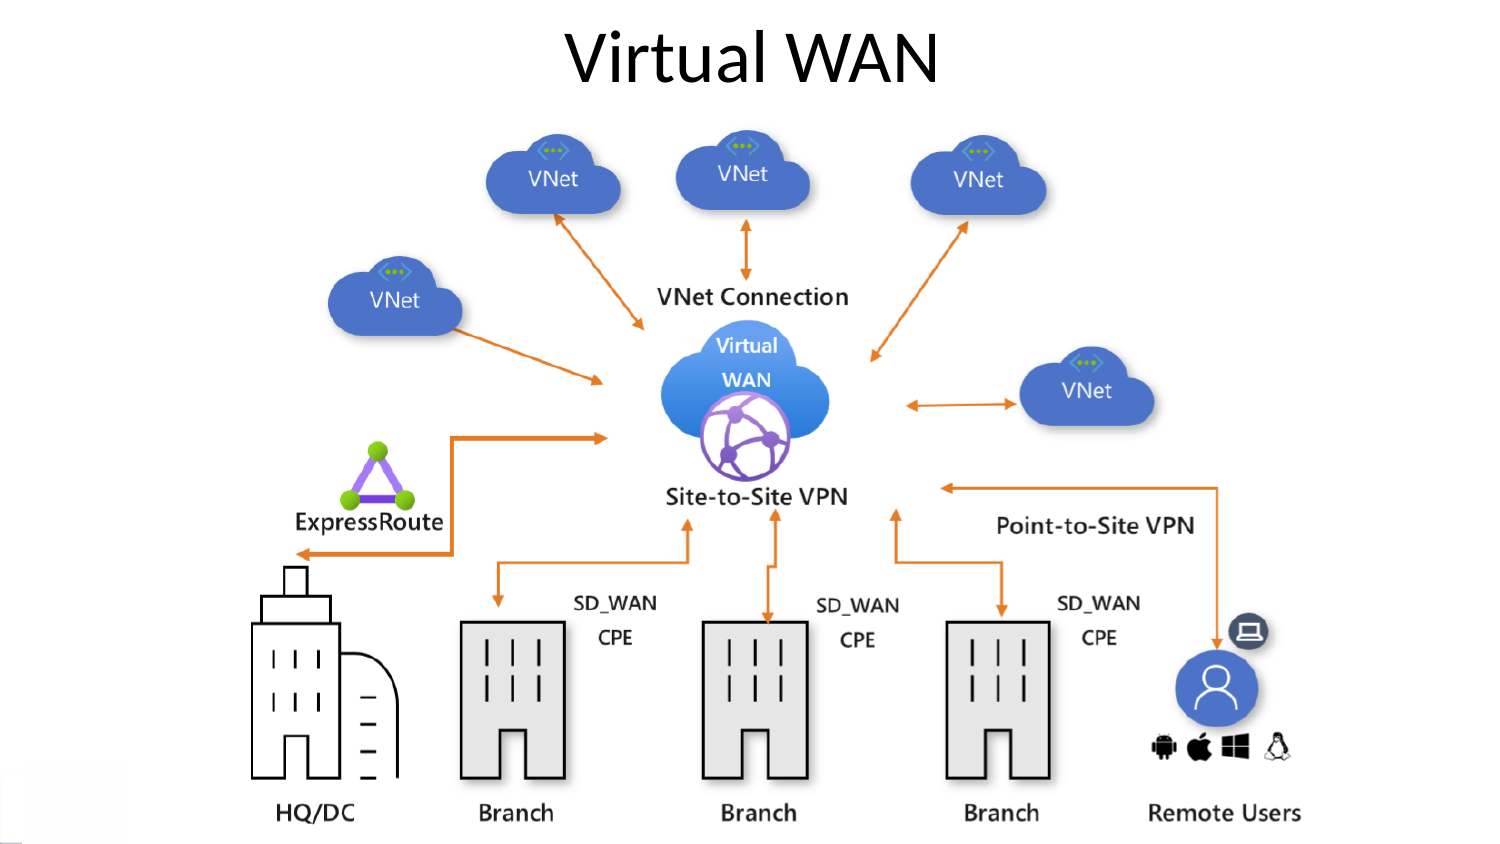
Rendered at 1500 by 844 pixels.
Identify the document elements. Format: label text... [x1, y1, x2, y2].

title Virtual WAN [133, 0, 1372, 92]
picture [0, 0, 1500, 844]
